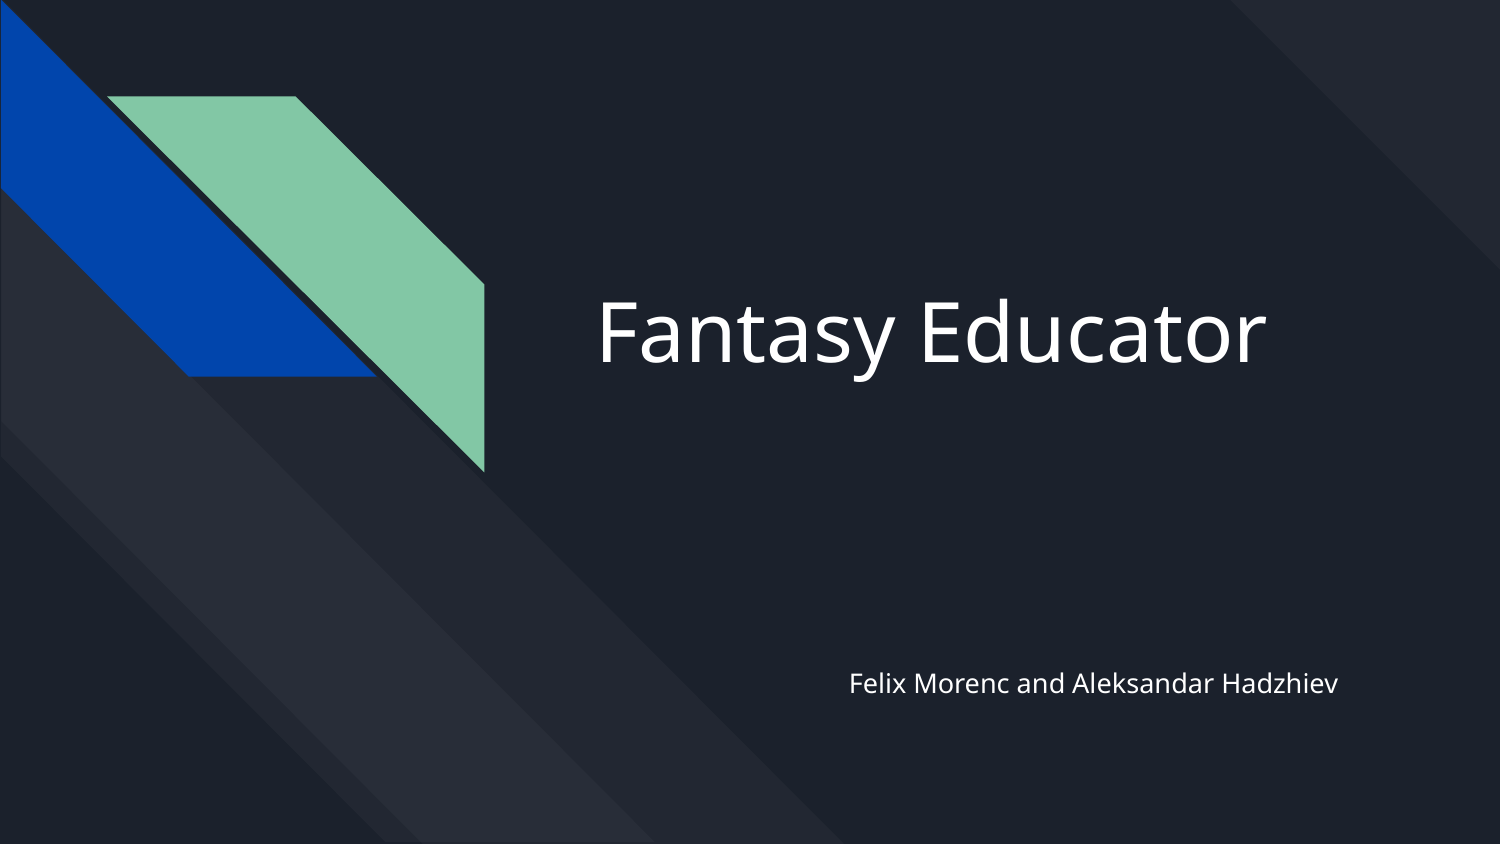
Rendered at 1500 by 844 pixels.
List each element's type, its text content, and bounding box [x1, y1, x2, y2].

subtitle Felix Morenc and Aleksandar Hadzhiev [833, 643, 1404, 727]
title Fantasy Educator [580, 258, 1404, 403]
